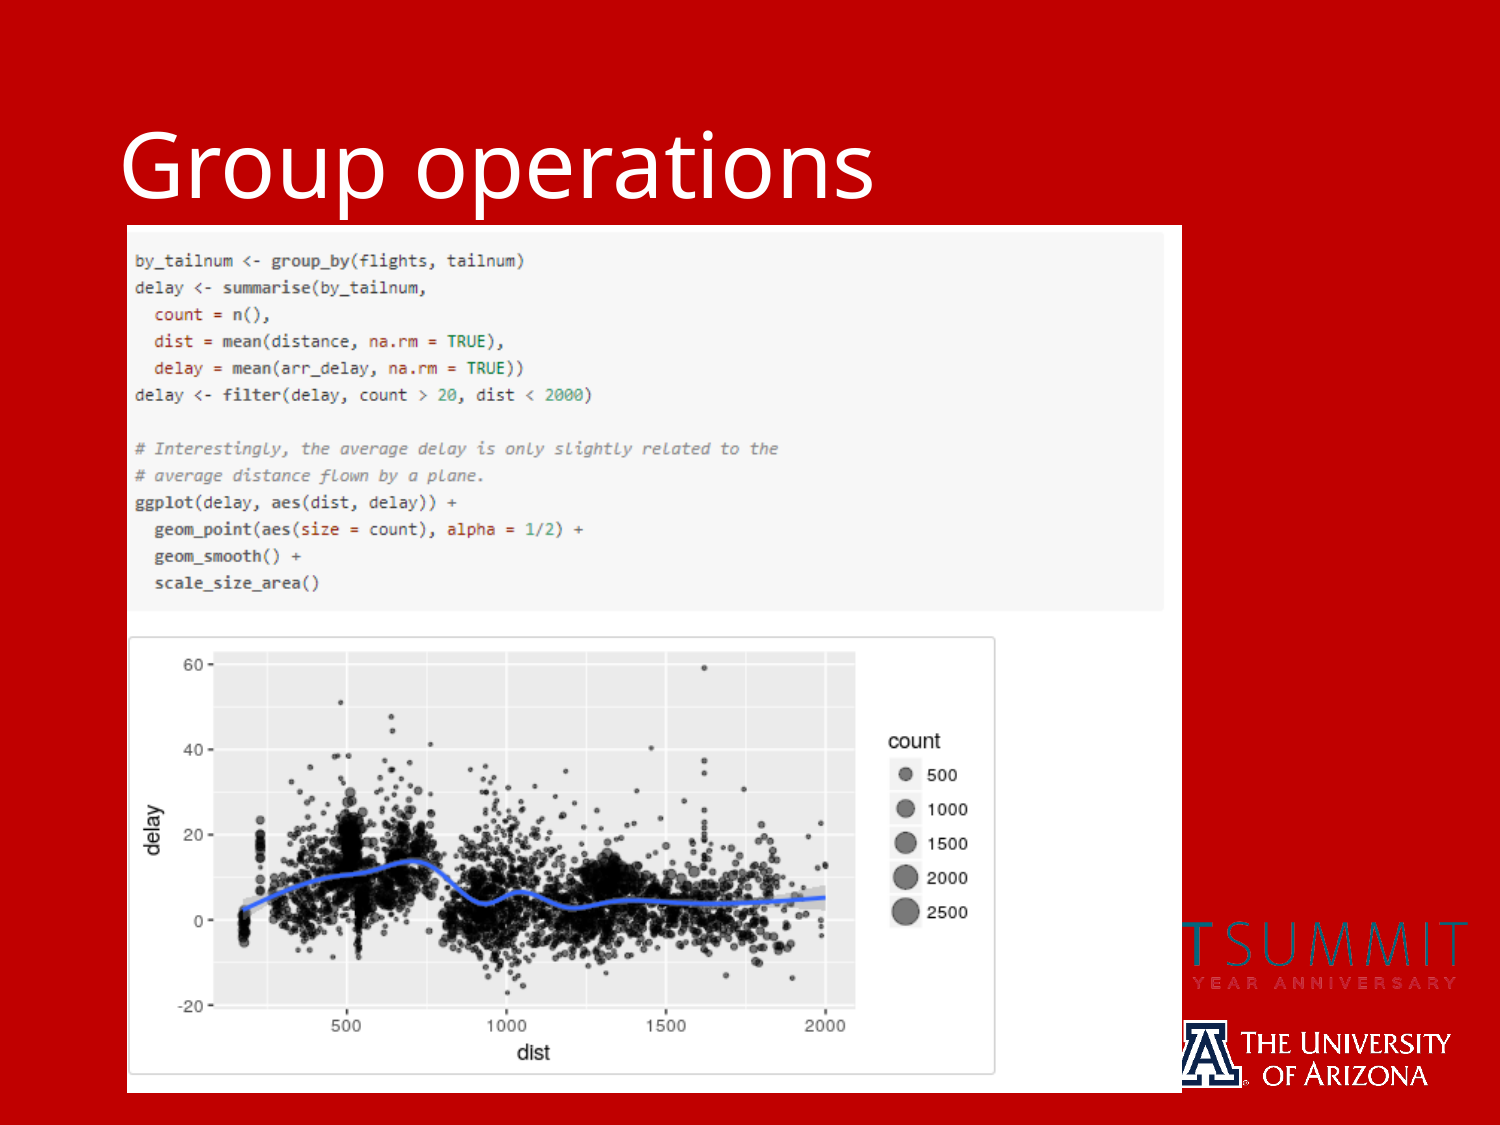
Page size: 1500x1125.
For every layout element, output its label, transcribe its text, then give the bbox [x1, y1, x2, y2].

title Group operations [103, 59, 1397, 278]
picture [126, 225, 1476, 1094]
